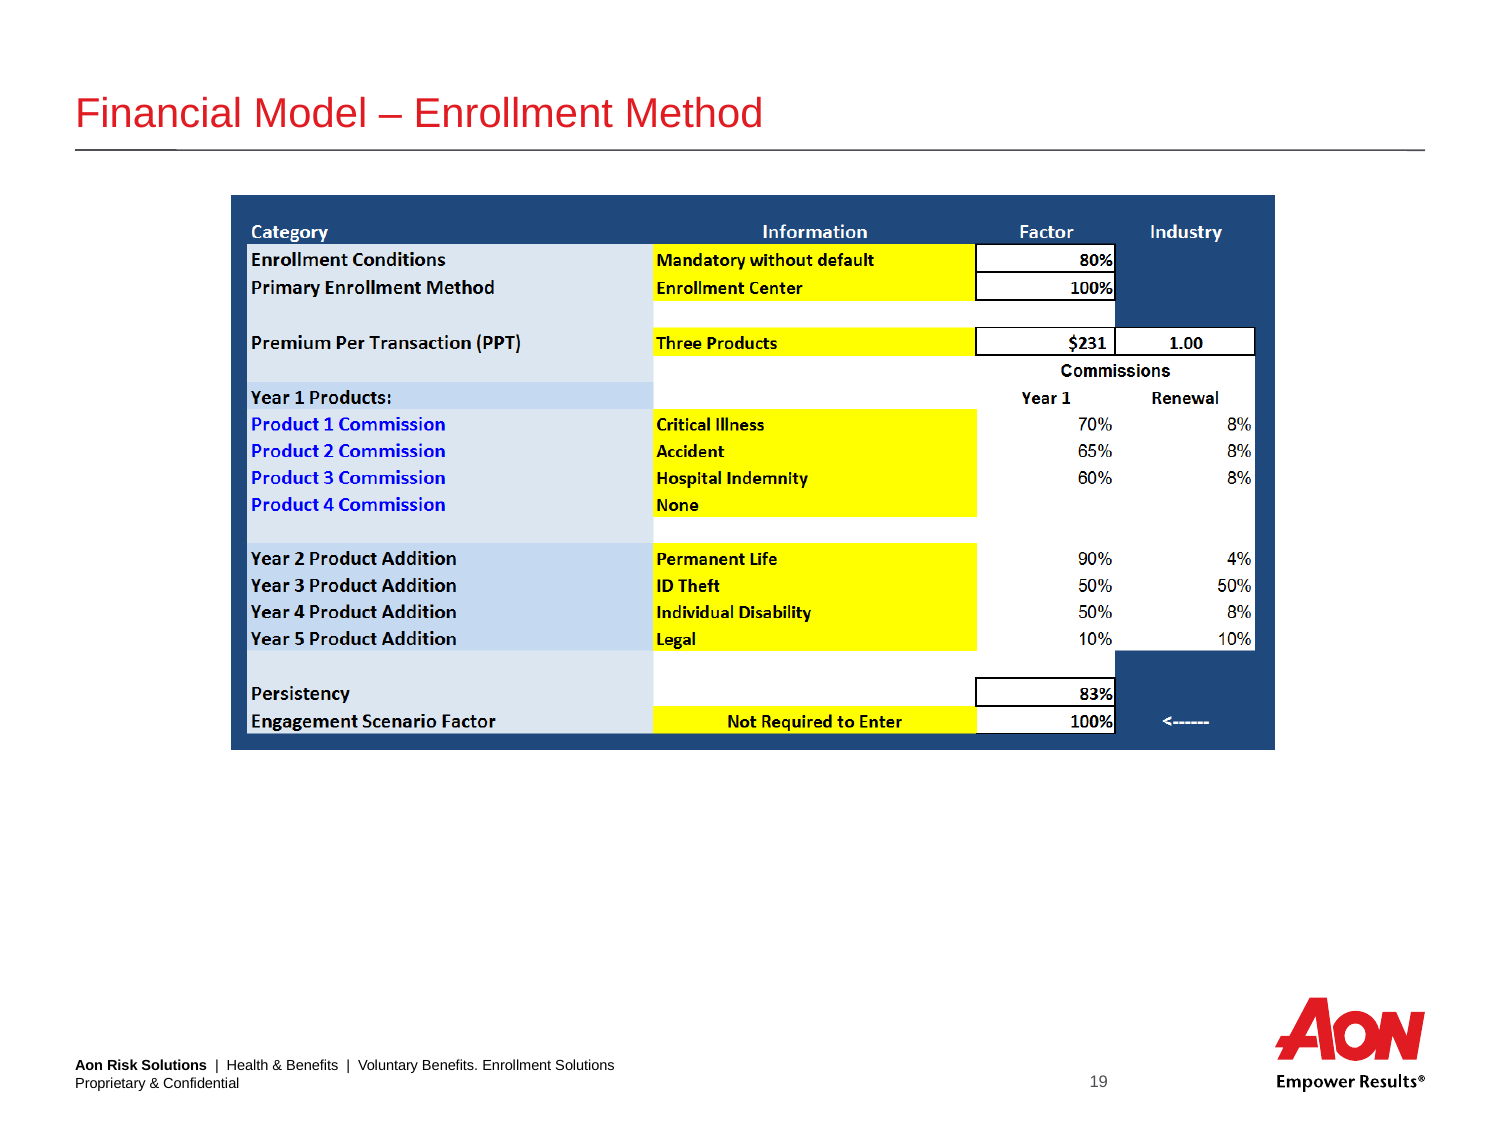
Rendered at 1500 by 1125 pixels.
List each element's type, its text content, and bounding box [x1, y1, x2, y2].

title Financial Model – Enrollment Method [74, 49, 1426, 136]
picture [230, 194, 1276, 751]
